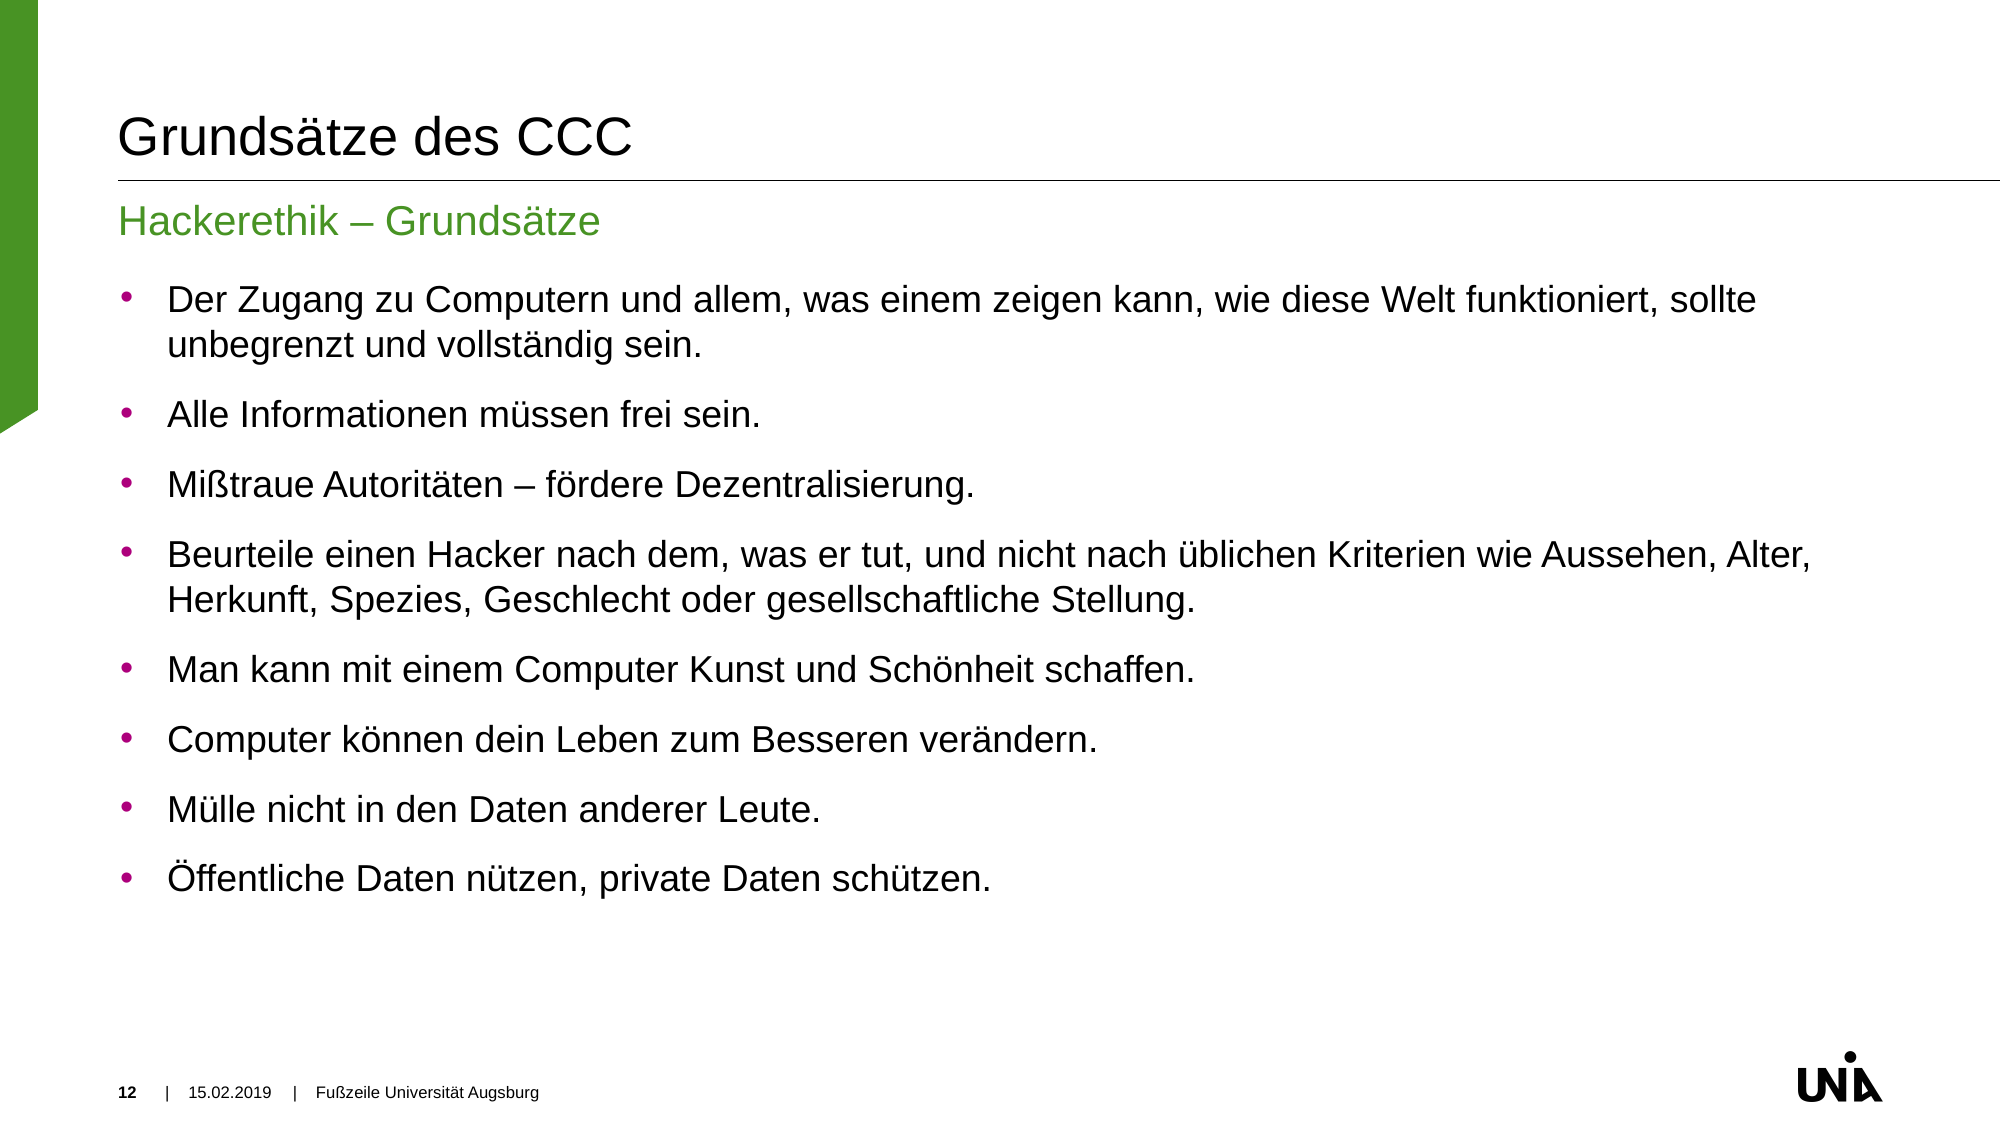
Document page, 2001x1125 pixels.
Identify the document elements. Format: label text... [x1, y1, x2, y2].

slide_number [171, 1066, 292, 1102]
slide_number 12 [118, 1066, 171, 1102]
picture [1798, 1051, 1883, 1102]
title Grundsätze des CCC [117, 0, 1882, 167]
subtitle Hackerethik – Grundsätze [117, 193, 1882, 254]
list Der Zugang zu Computern und allem, was einem zeigen kann, wie diese Welt funktioniert, sollte unbegrenzt und vollständig sein. Alle Informationen müssen frei sein. Mißtraue Autoritäten – fördere Dezentralisierung. Beurteile einen Hacker nach dem, was er tut, und nicht nach üblichen Kriterien wie Aussehen, Alter, Herkunft, Spezies, Geschlecht oder gesellschaftliche Stellung. Man kann mit einem Computer Kunst und Schönheit schaffen. Computer können dein Leben zum Besseren verändern. Mülle nicht in den Daten anderer Leute. Öffentliche Daten nützen, private Daten schützen. [118, 274, 1883, 1037]
footer | Fußzeile Universität Augsburg [292, 1066, 1490, 1102]
